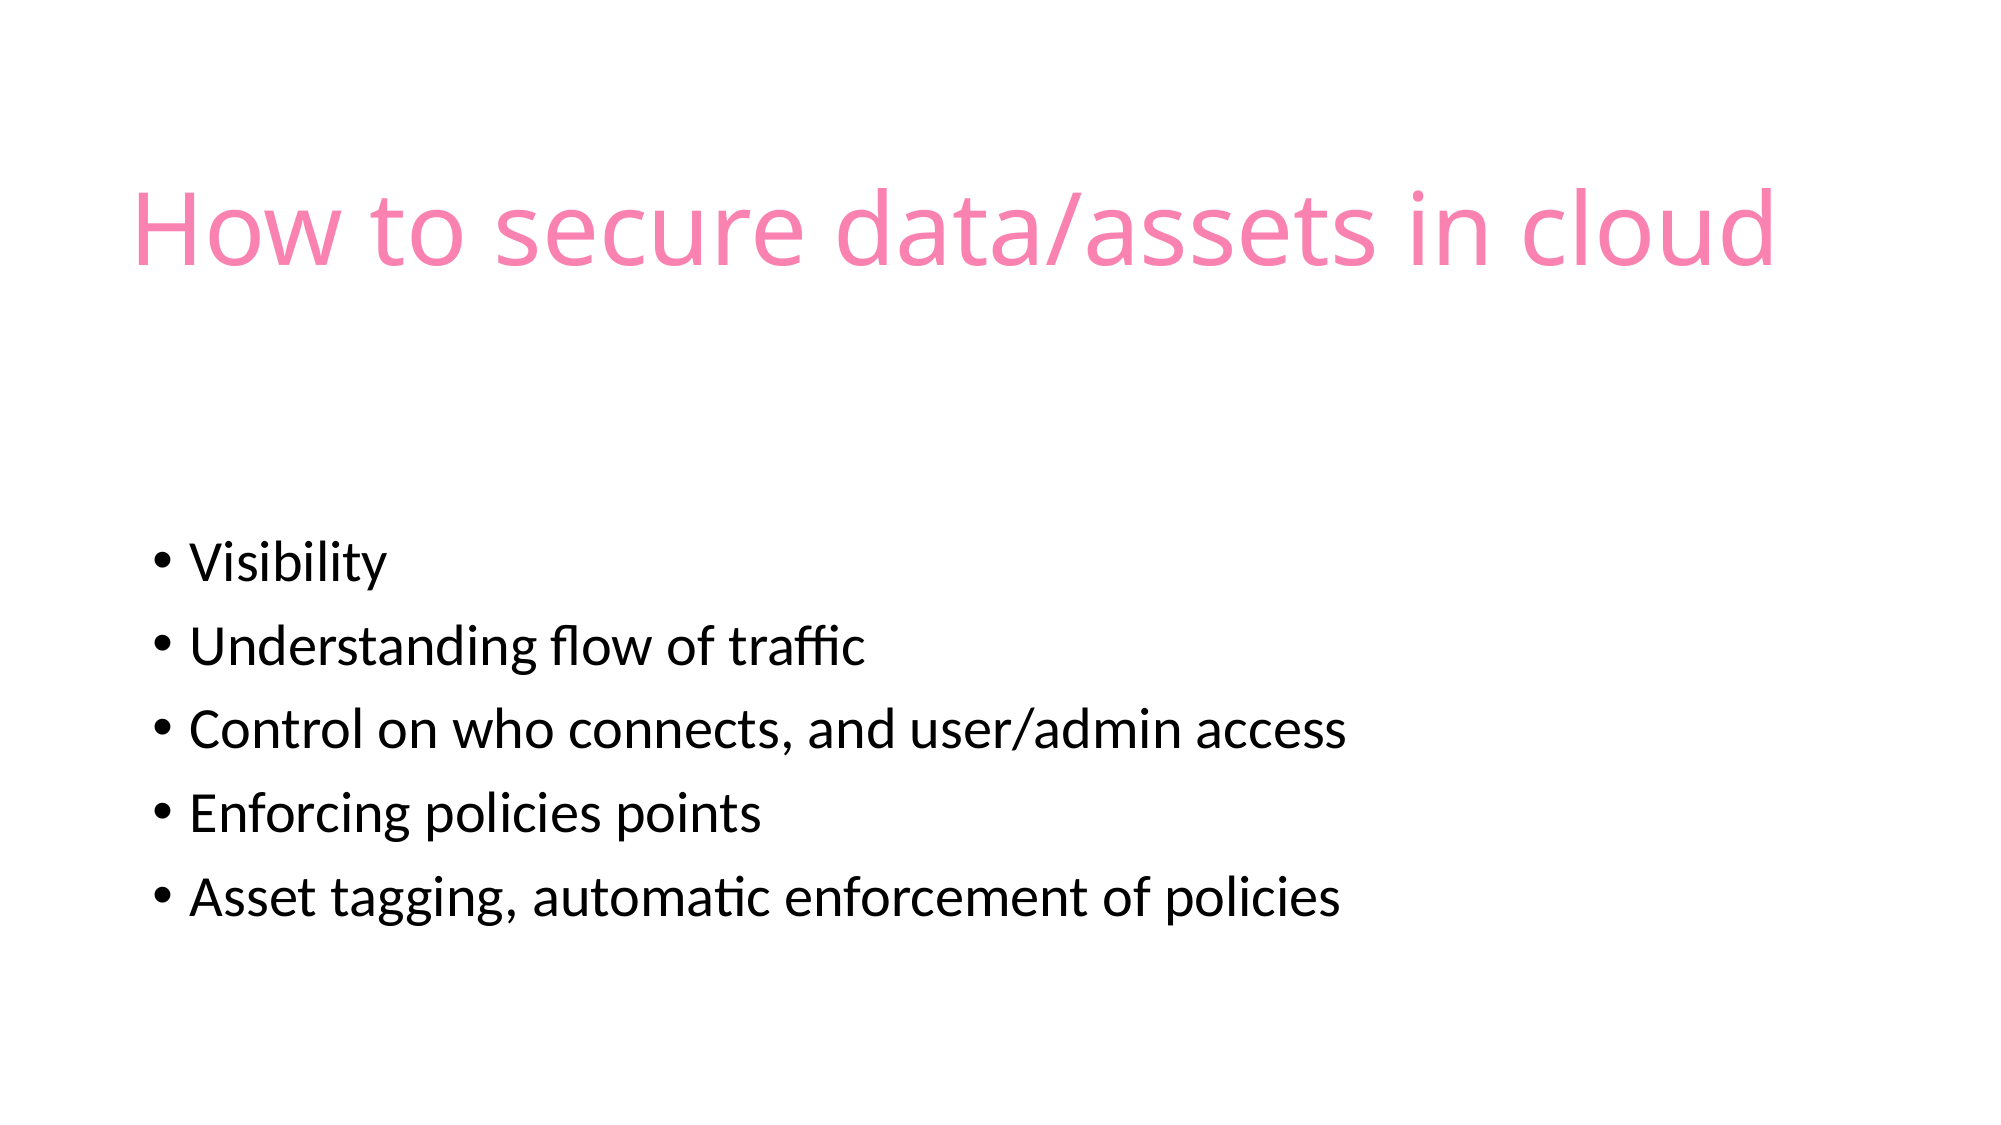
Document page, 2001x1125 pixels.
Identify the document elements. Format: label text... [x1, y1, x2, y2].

title How to secure data/assets in cloud [114, 168, 1816, 386]
list Visibility Understanding flow of traffic Control on who connects, and user/admin access Enforcing policies points Asset tagging, automatic enforcement of policies [137, 523, 1631, 1016]
